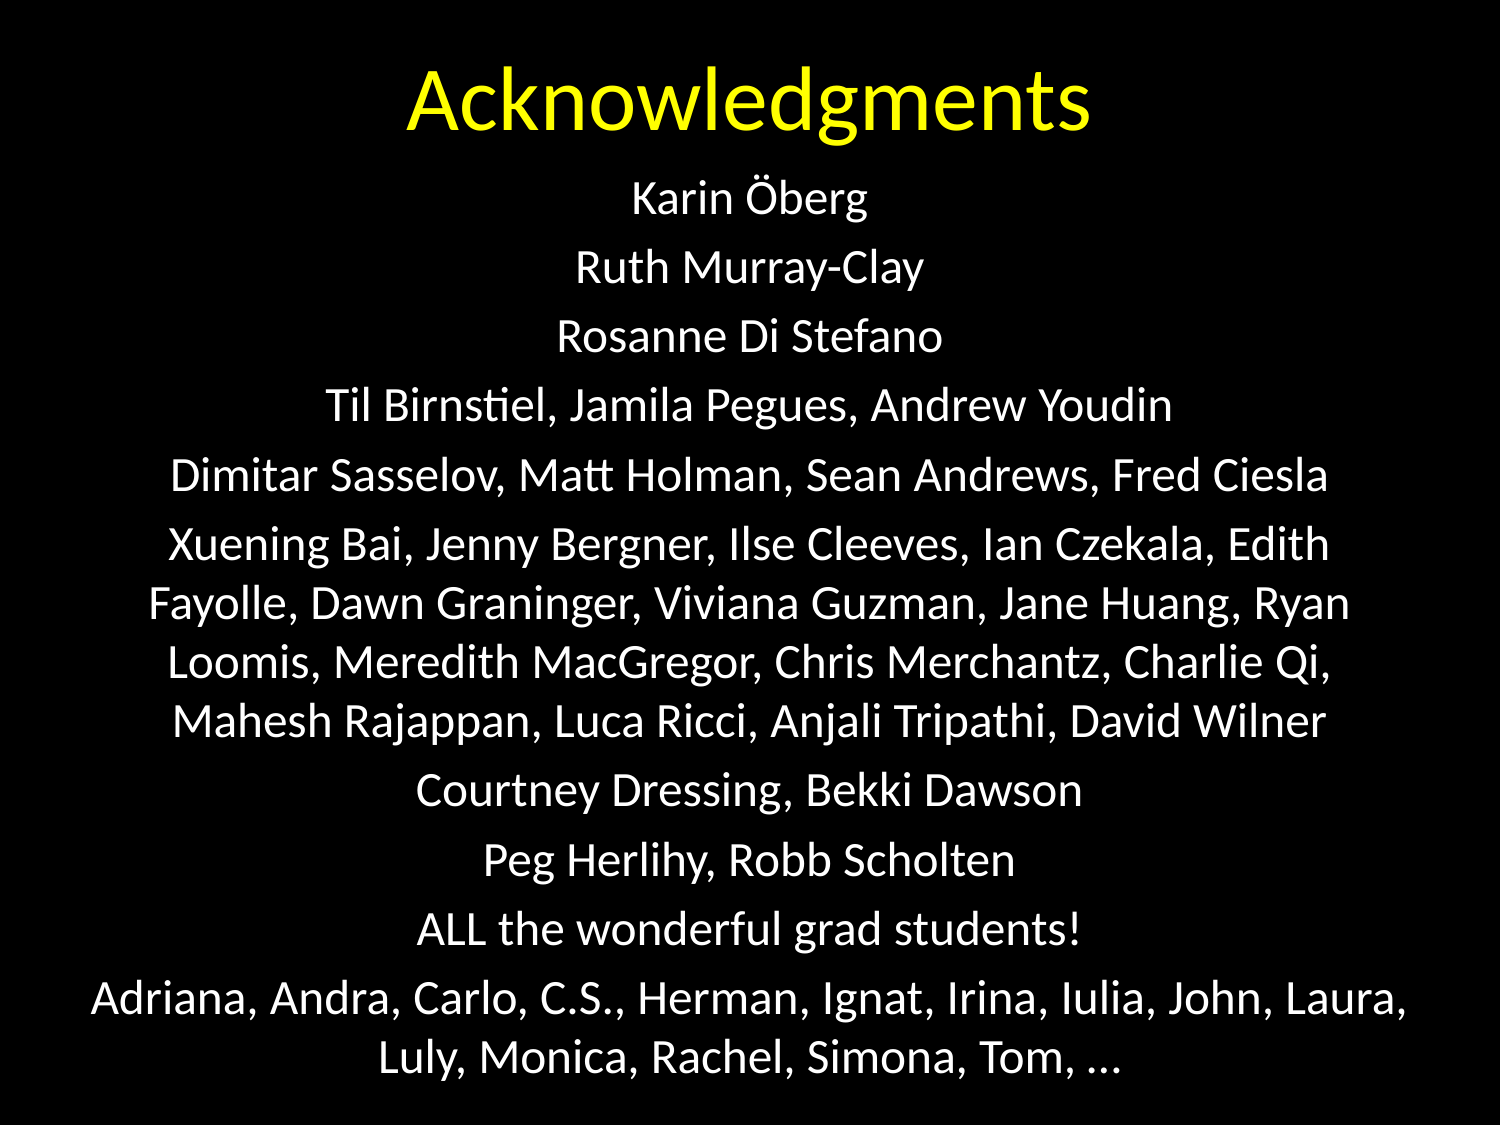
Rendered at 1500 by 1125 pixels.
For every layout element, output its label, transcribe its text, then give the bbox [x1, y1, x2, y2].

title Acknowledgments [75, 0, 1425, 188]
list Karin Öberg Ruth Murray-Clay Rosanne Di Stefano Til Birnstiel, Jamila Pegues, Andrew Youdin Dimitar Sasselov, Matt Holman, Sean Andrews, Fred Ciesla Xuening Bai, Jenny Bergner, Ilse Cleeves, Ian Czekala, Edith Fayolle, Dawn Graninger, Viviana Guzman, Jane Huang, Ryan Loomis, Meredith MacGregor, Chris Merchantz, Charlie Qi, Mahesh Rajappan, Luca Ricci, Anjali Tripathi, David Wilner Courtney Dressing, Bekki Dawson Peg Herlihy, Robb Scholten ALL the wonderful grad students! Adriana, Andra, Carlo, C.S., Herman, Ignat, Irina, Iulia, John, Laura, Luly, Monica, Rachel, Simona, Tom, … [75, 188, 1425, 1095]
